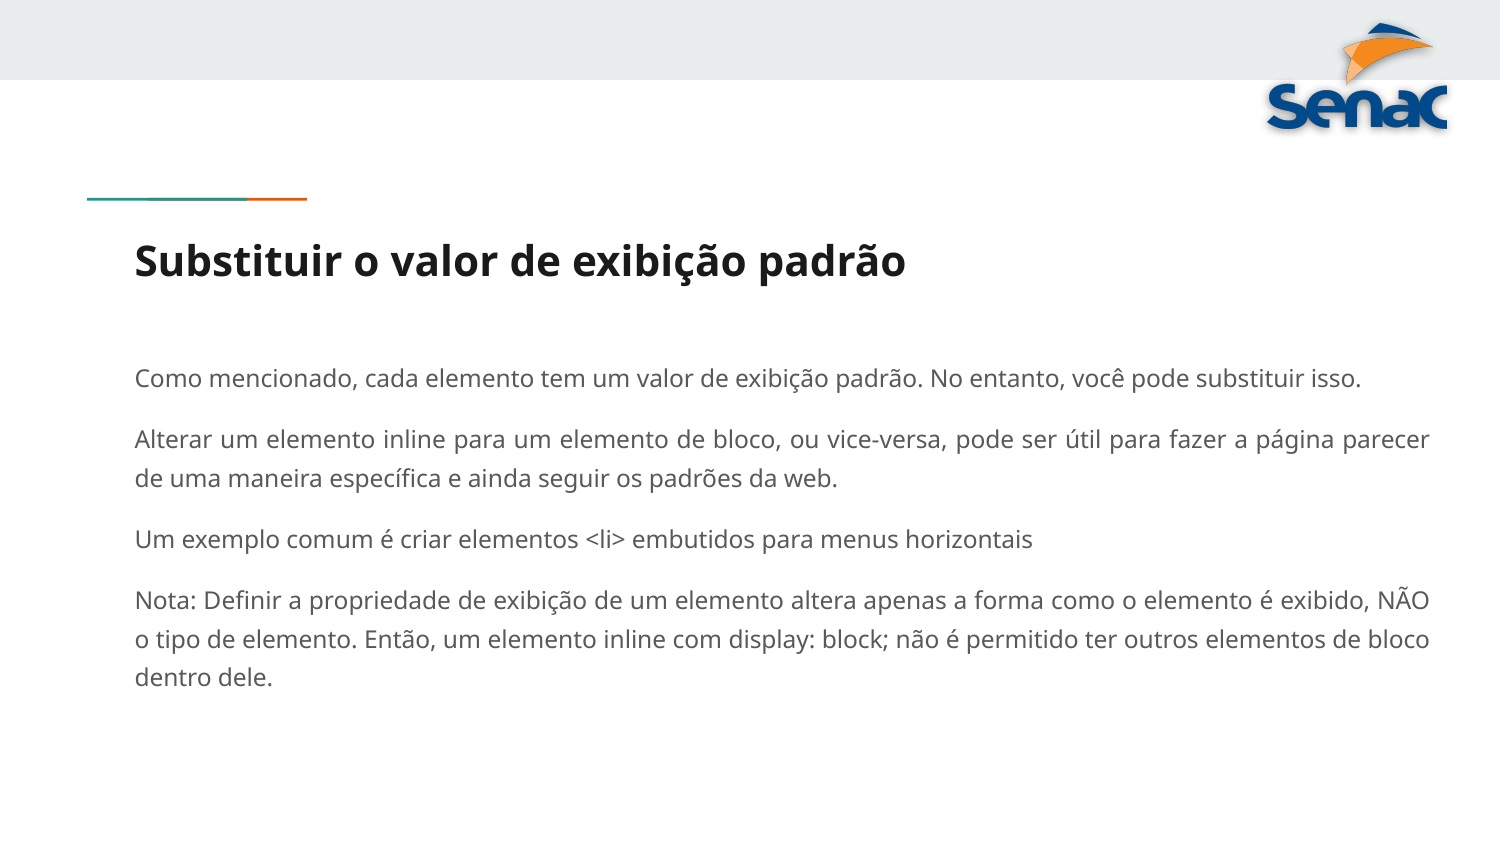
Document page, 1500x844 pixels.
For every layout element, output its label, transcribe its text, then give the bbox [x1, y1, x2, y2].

list Como mencionado, cada elemento tem um valor de exibição padrão. No entanto, você pode substituir isso. Alterar um elemento inline para um elemento de bloco, ou vice-versa, pode ser útil para fazer a página parecer de uma maneira específica e ainda seguir os padrões da web. Um exemplo comum é criar elementos <li> embutidos para menus horizontais Nota: Definir a propriedade de exibição de um elemento altera apenas a forma como o elemento é exibido, NÃO o tipo de elemento. Então, um elemento inline com display: block; não é permitido ter outros elementos de bloco dentro dele. [119, 341, 1447, 712]
title Substituir o valor de exibição padrão [119, 216, 1381, 305]
picture [1266, 22, 1448, 129]
